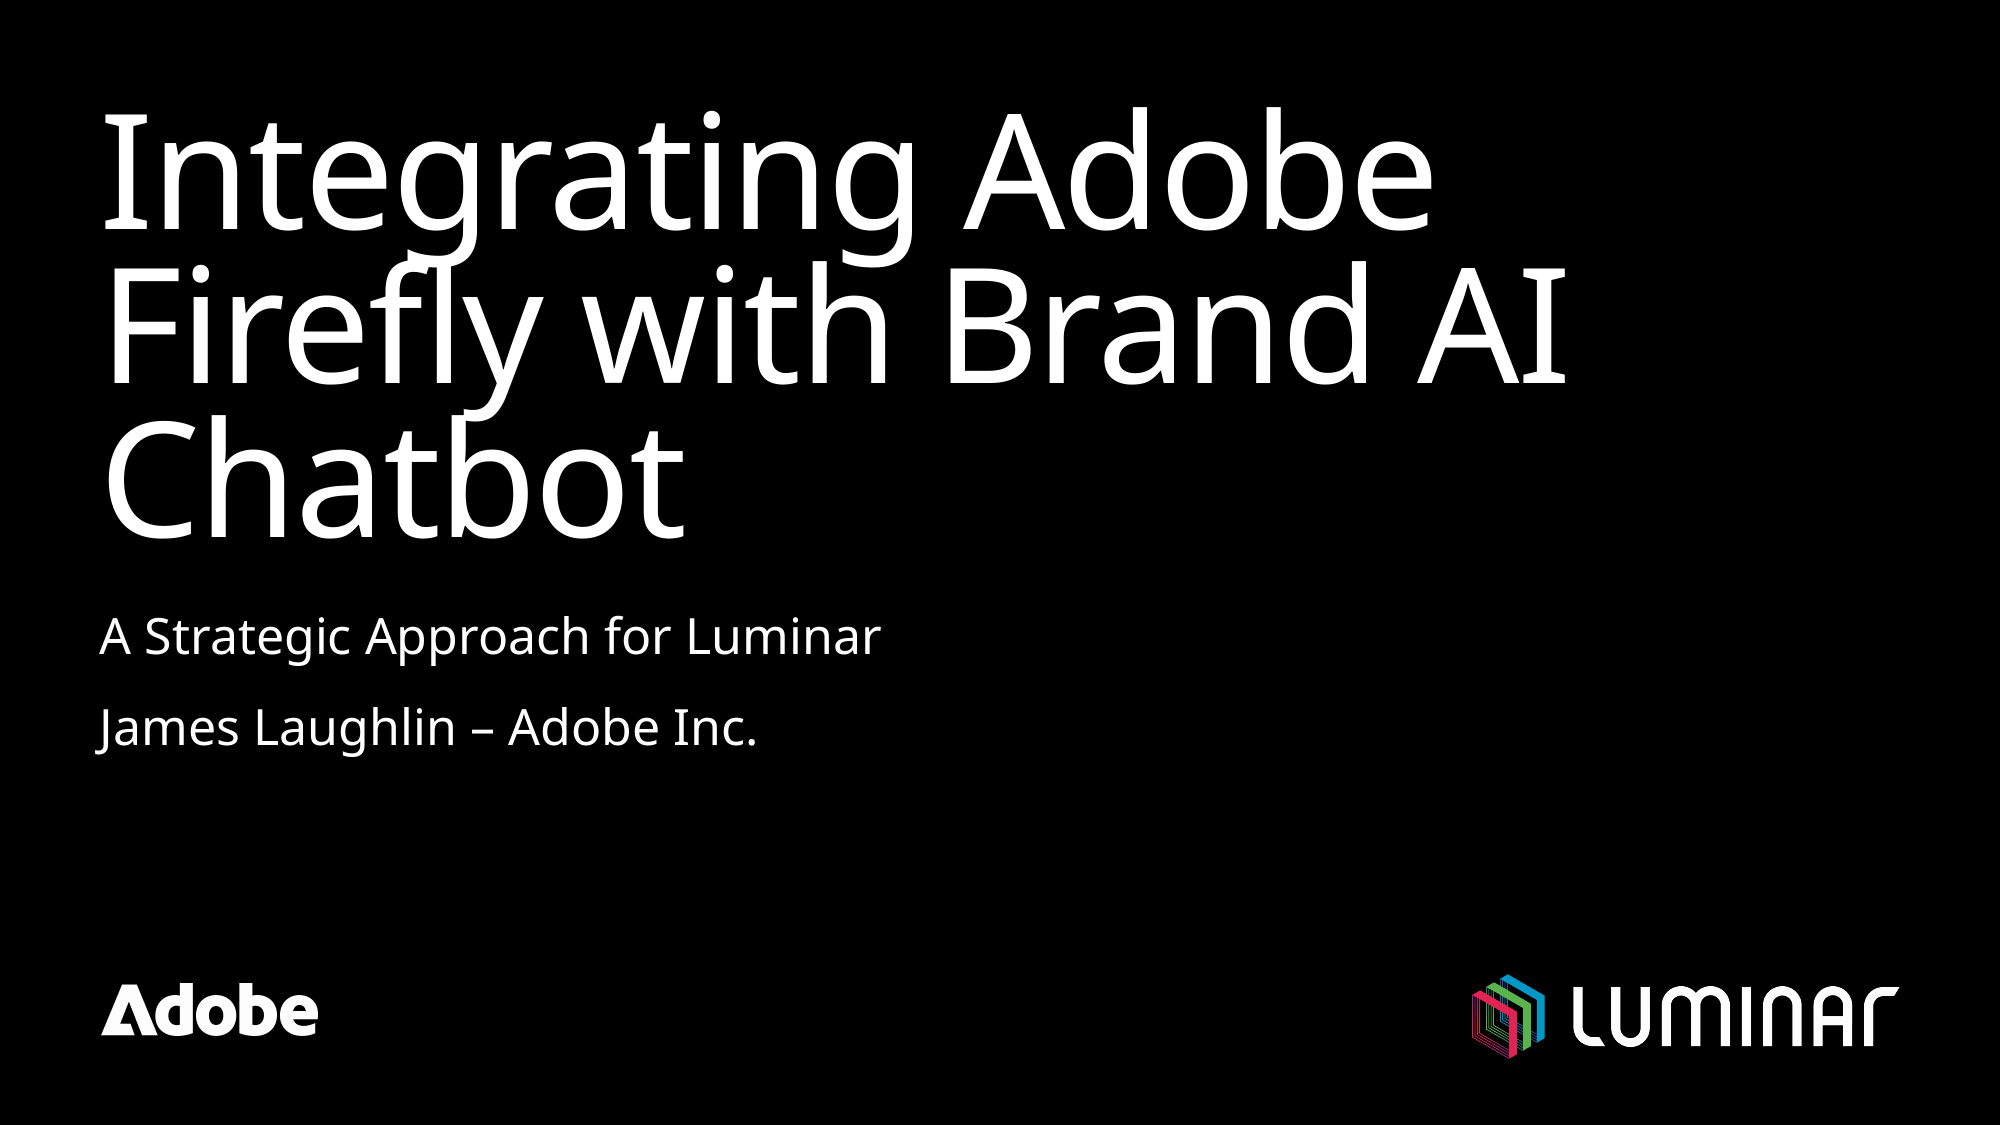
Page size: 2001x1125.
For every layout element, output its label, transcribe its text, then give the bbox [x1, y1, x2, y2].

title Integrating Adobe Firefly with Brand AI Chatbot [99, 184, 1900, 576]
picture [101, 983, 318, 1036]
subtitle A Strategic Approach for Luminar James Laughlin – Adobe Inc. [99, 590, 1900, 863]
picture [1472, 974, 1900, 1059]
